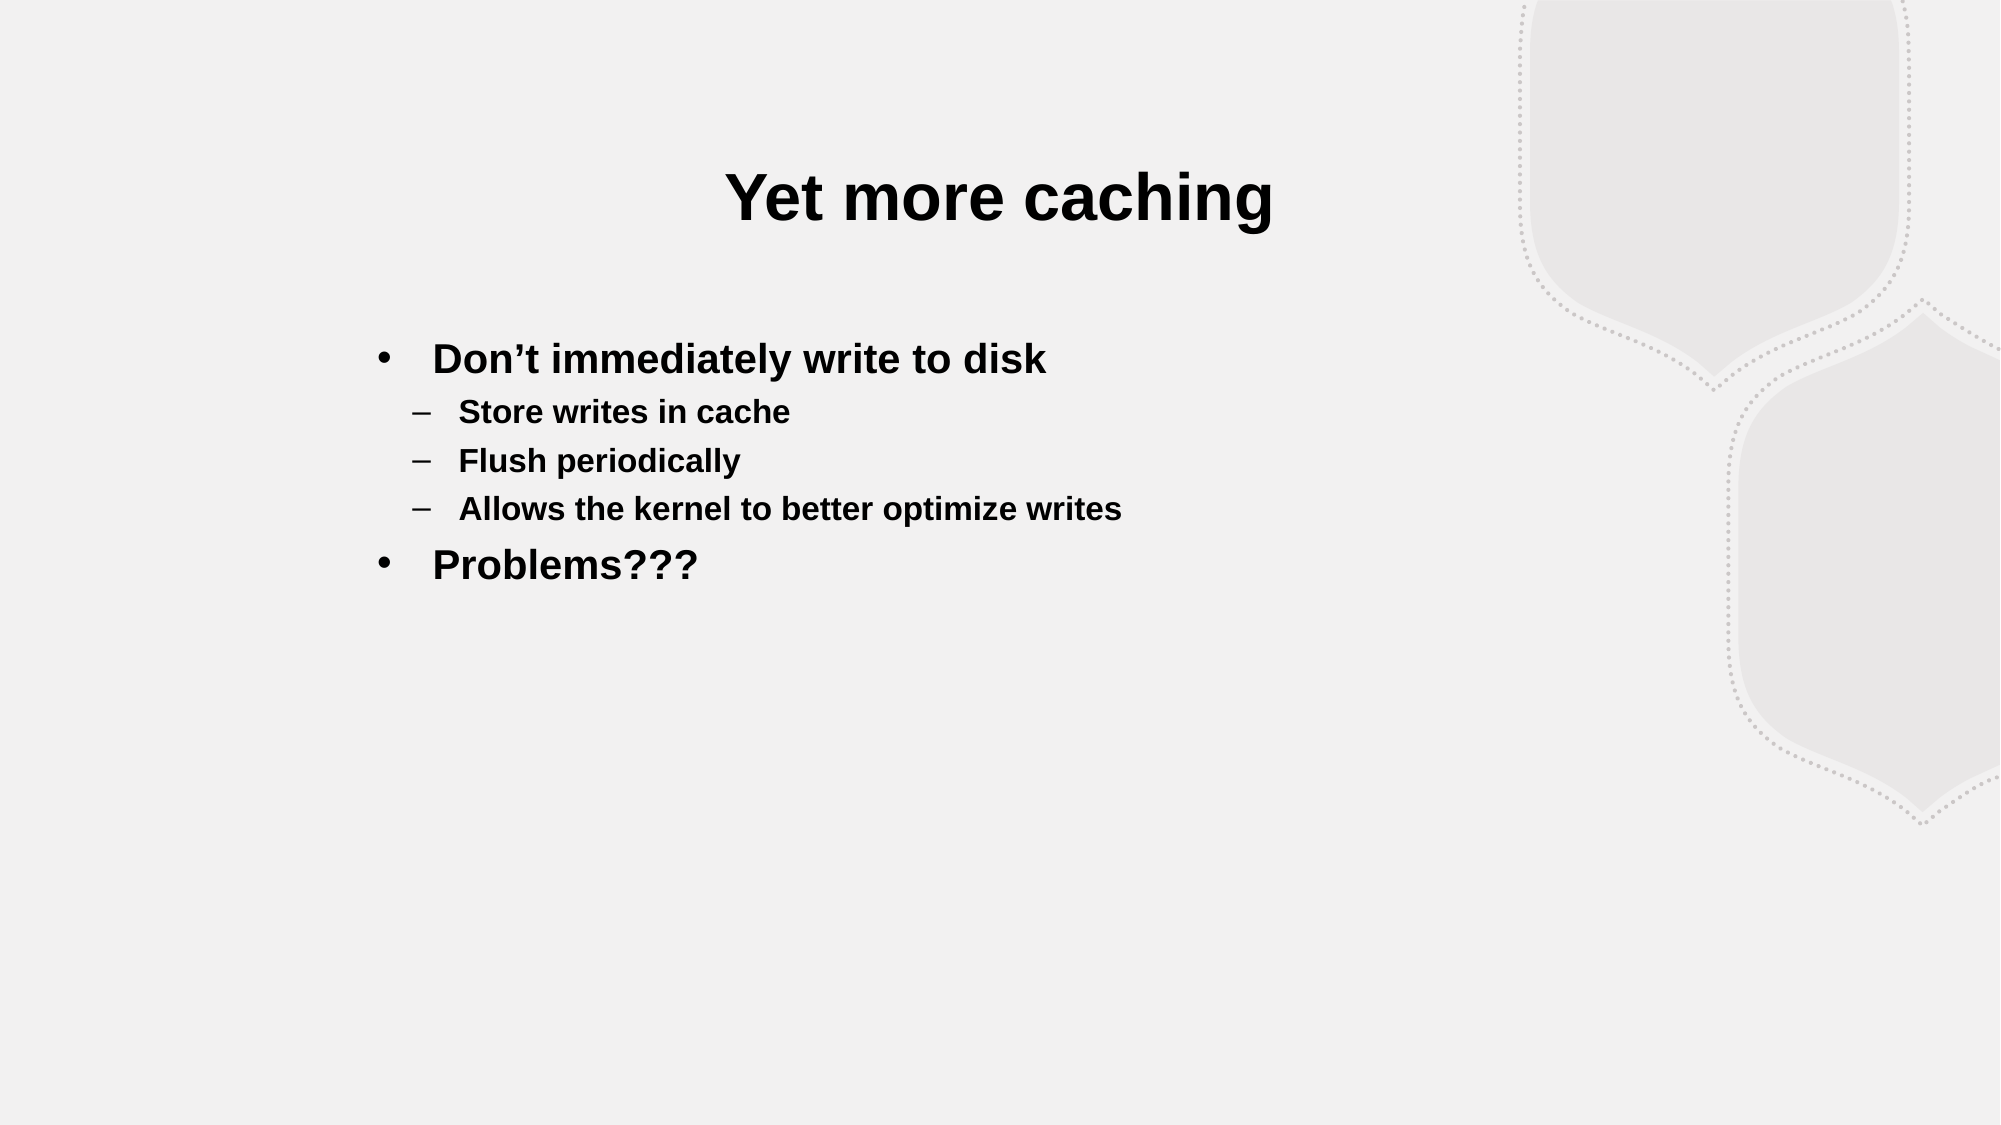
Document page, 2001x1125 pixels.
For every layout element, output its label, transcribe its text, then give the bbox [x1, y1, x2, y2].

text_box Yet more caching [362, 99, 1638, 288]
text_box Don’t immediately write to disk Store writes in cache Flush periodically Allows the kernel to better optimize writes Problems??? [362, 324, 1638, 1000]
